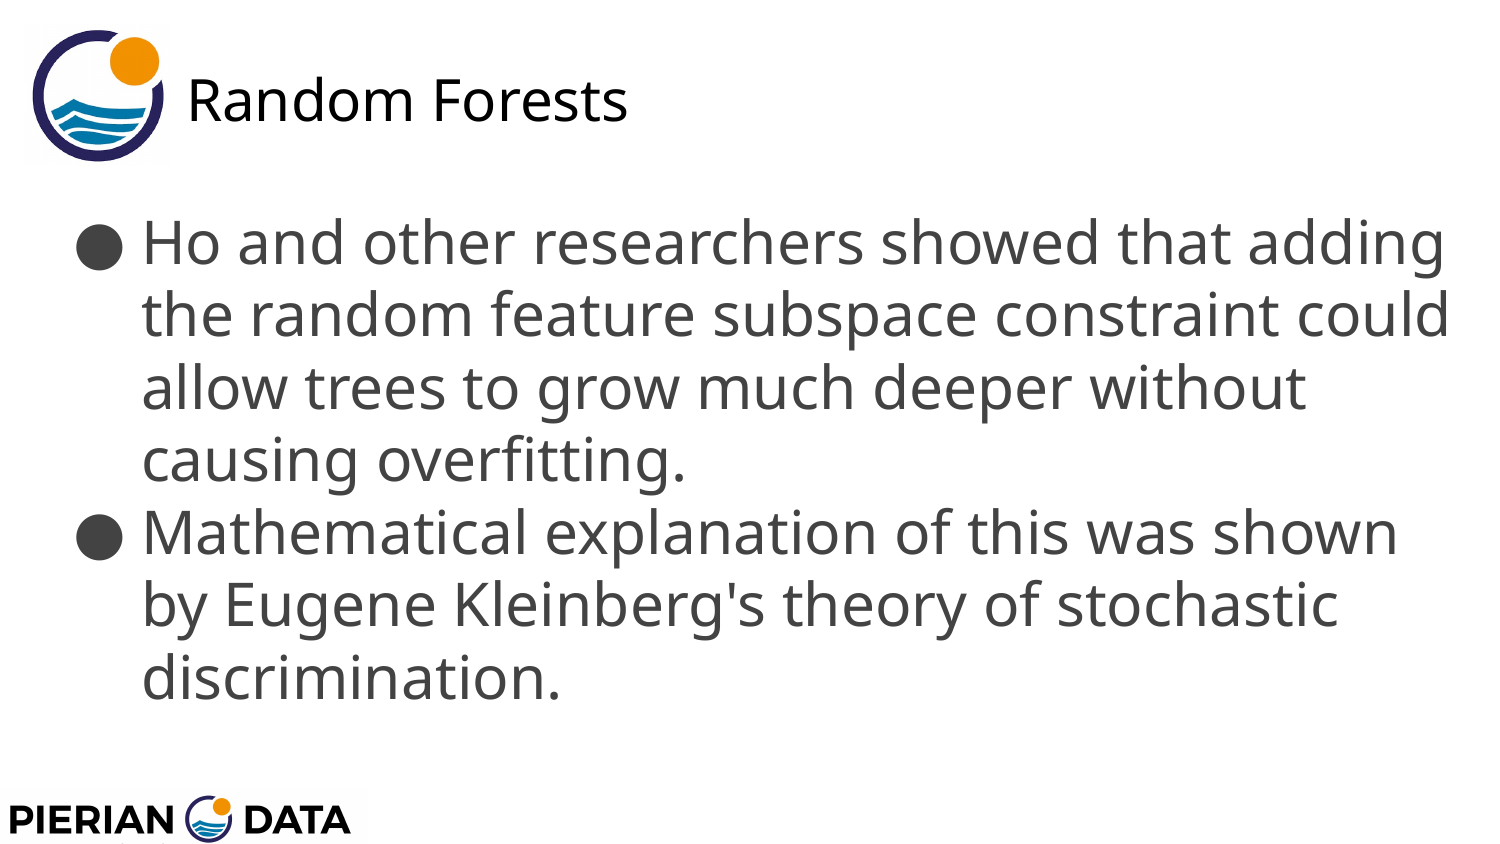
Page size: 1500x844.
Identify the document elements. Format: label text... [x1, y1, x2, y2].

picture [24, 24, 172, 167]
title Random Forests [176, 48, 1449, 143]
list Ho and other researchers showed that adding the random feature subspace constraint could allow trees to grow much deeper without causing overfitting. Mathematical explanation of this was shown by Eugene Kleinberg's theory of stochastic discrimination. [51, 189, 1476, 750]
picture [0, 787, 368, 844]
